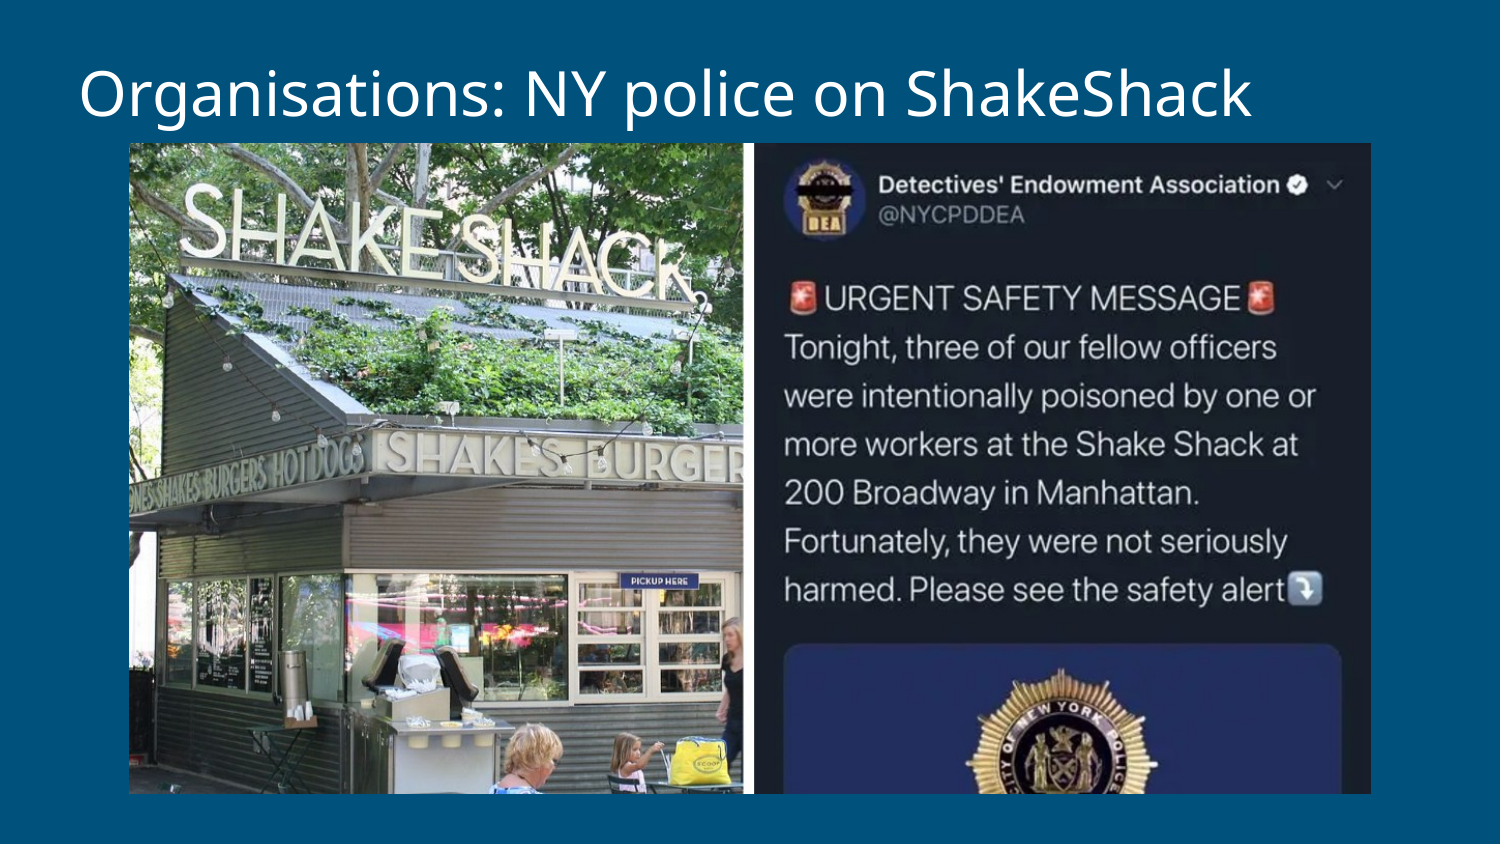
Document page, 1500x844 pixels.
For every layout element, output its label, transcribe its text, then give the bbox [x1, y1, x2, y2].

title Organisations: NY police on ShakeShack [63, 30, 1437, 145]
picture [130, 144, 1370, 793]
